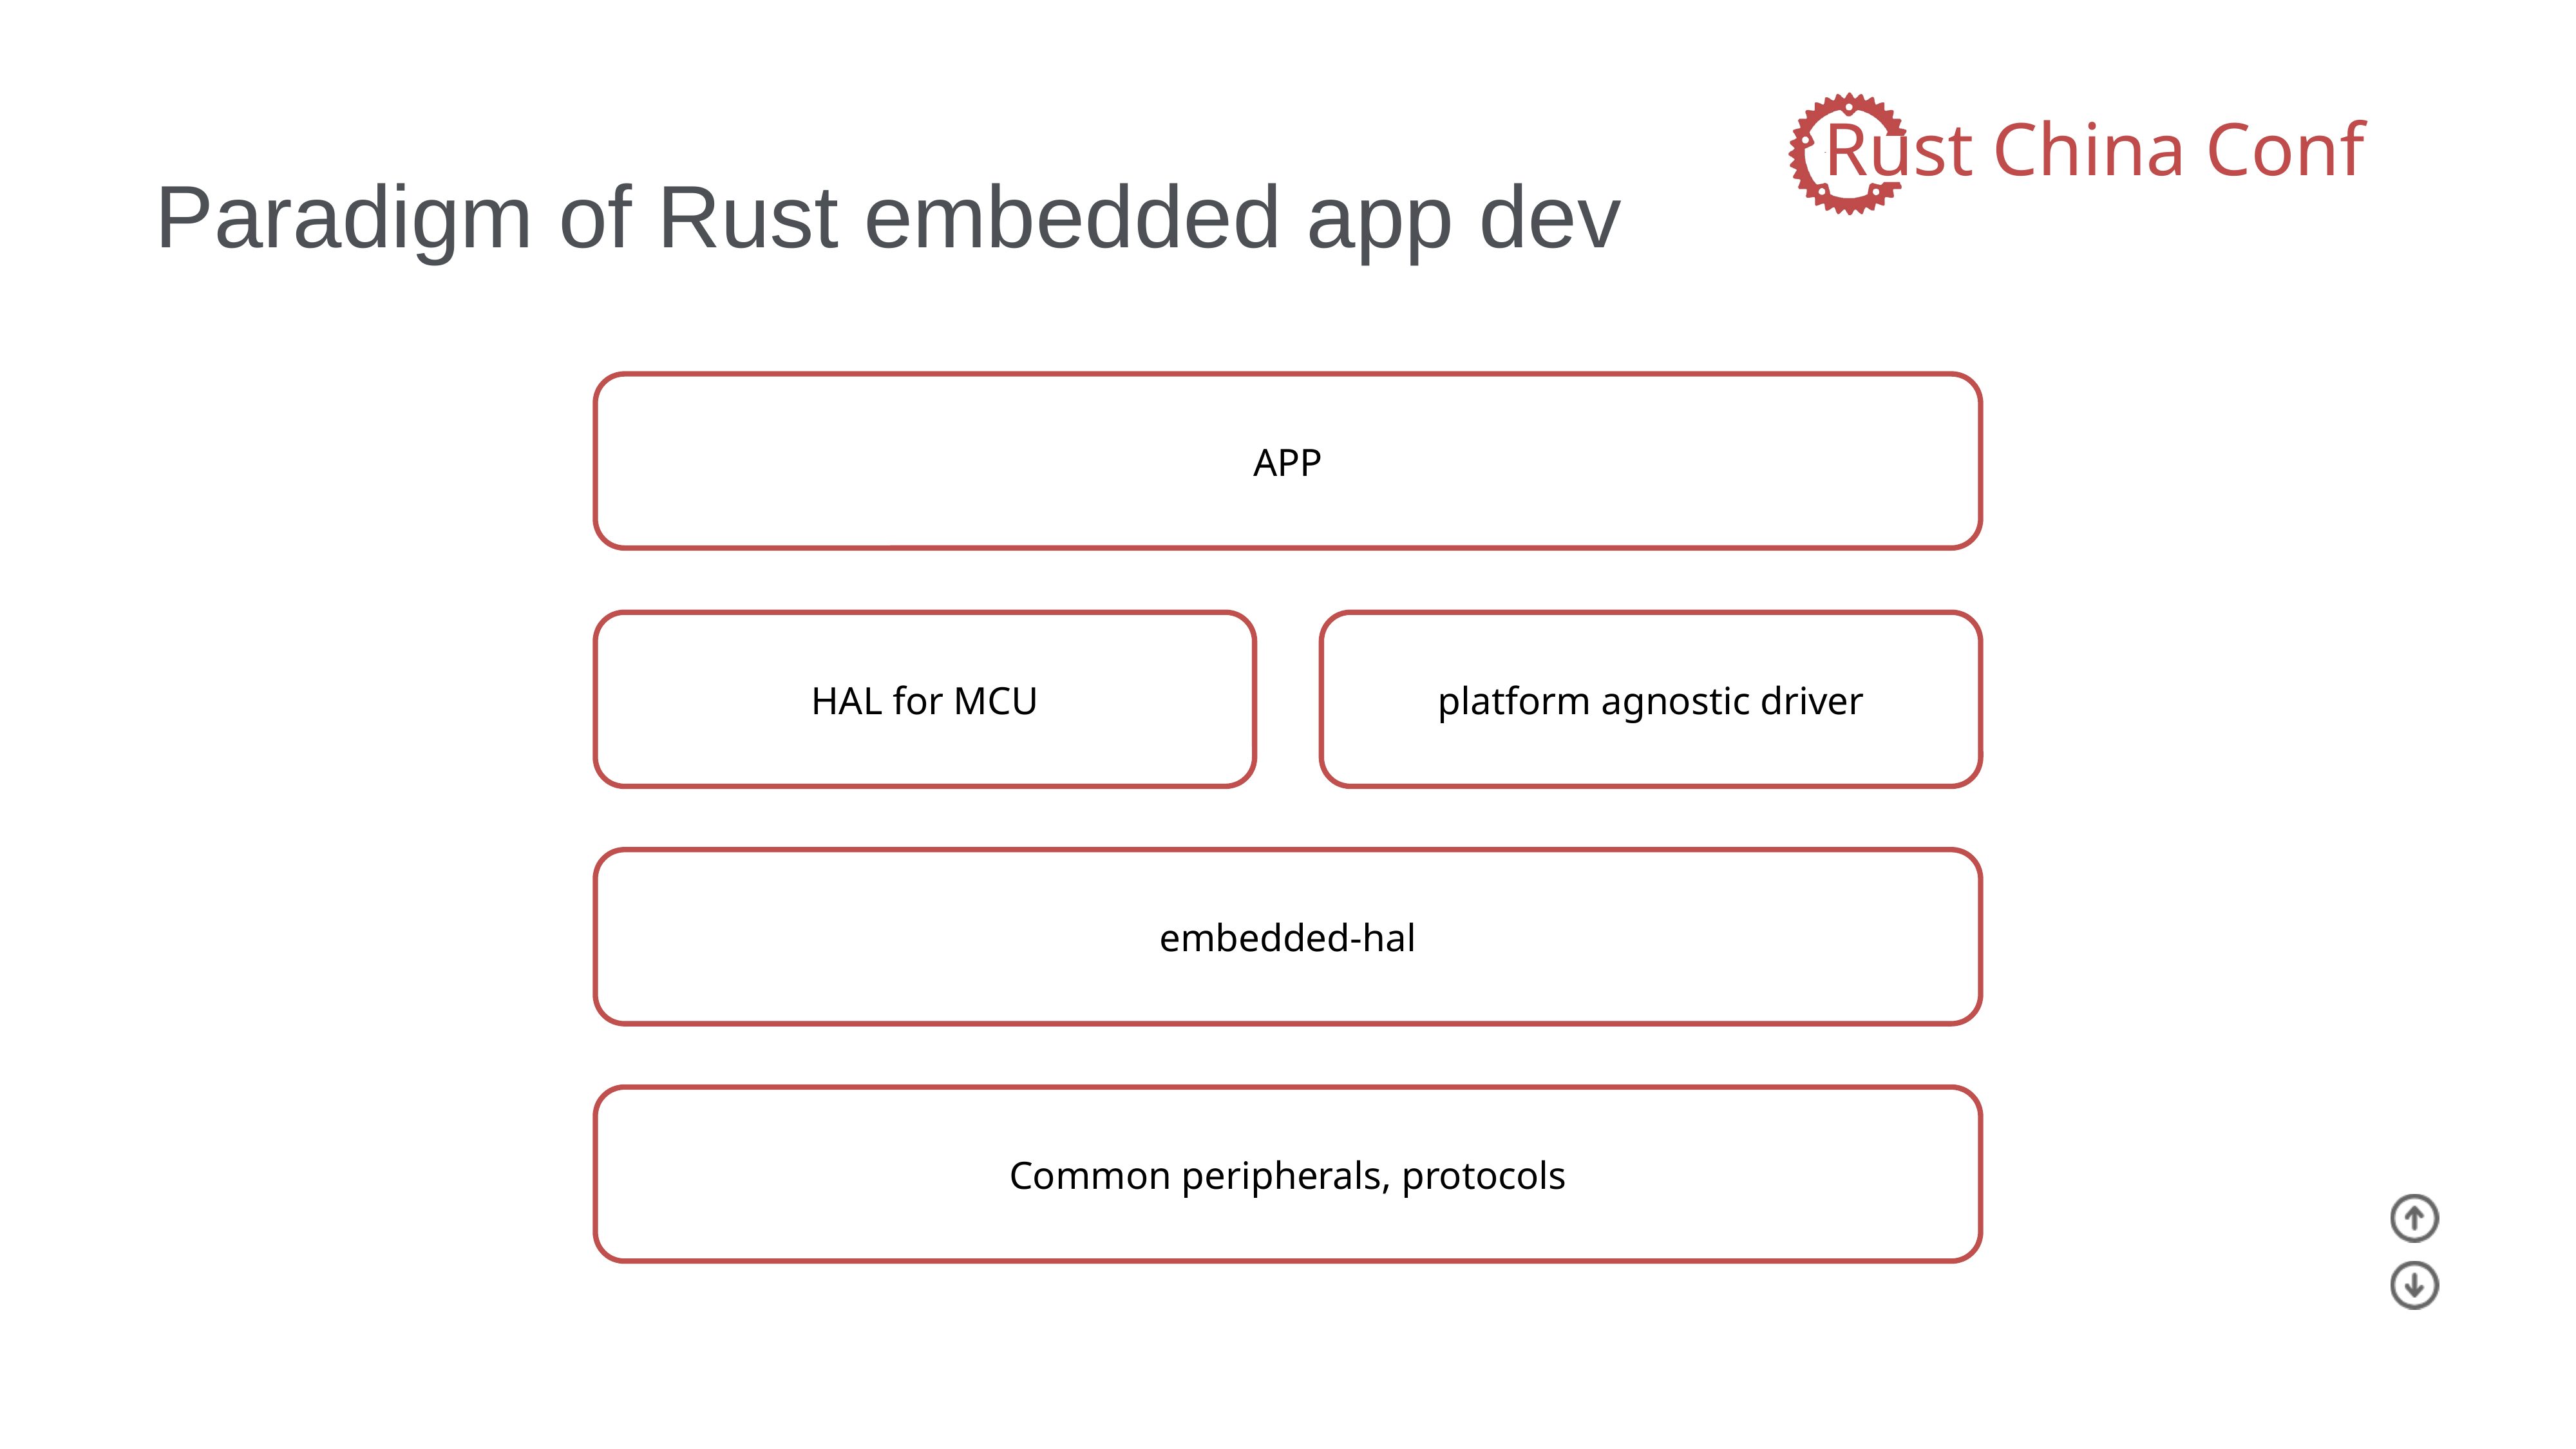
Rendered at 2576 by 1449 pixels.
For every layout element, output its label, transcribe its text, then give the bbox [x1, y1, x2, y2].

text_box Paradigm of Rust embedded app dev [155, 148, 1671, 266]
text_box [595, 374, 1981, 1262]
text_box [1751, 55, 2449, 256]
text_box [2391, 1193, 2439, 1310]
